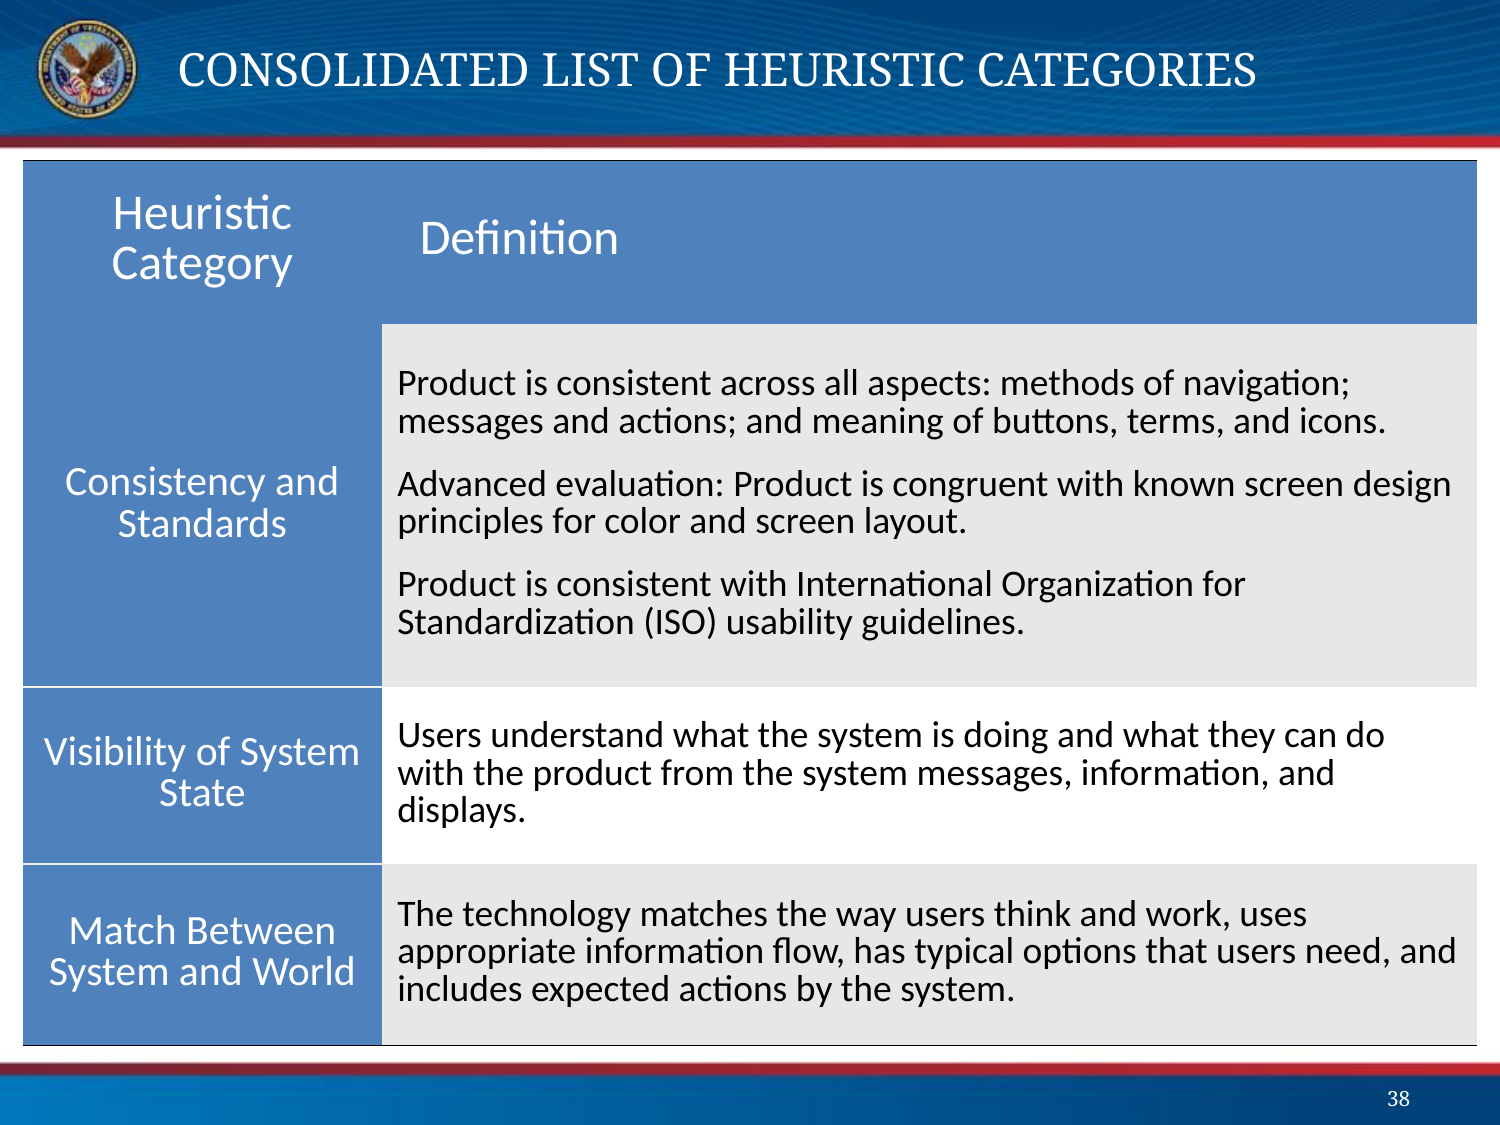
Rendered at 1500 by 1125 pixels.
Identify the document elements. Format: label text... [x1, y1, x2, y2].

table_cell Visibility of System State [23, 688, 382, 863]
title Consolidated List of Heuristic Categories [162, 12, 1425, 124]
table_header Definition [382, 161, 1477, 324]
table_header Heuristic Category [23, 161, 382, 324]
table_cell Users understand what the system is doing and what they can do with the product from the system messages, information, and displays. [382, 687, 1477, 864]
table_cell The technology matches the way users think and work, uses appropriate information flow, has typical options that users need, and includes expected actions by the system. [382, 864, 1477, 1045]
slide_number 38 [1074, 1074, 1425, 1125]
table_cell Consistency and Standards [23, 324, 382, 686]
picture [0, 0, 1500, 1125]
table_cell Product is consistent across all aspects: methods of navigation; messages and actions; and meaning of buttons, terms, and icons. Advanced evaluation: Product is congruent with known screen design principles for color and screen layout. Product is consistent with International Organization for Standardization (ISO) usability guidelines. [382, 324, 1477, 687]
table_cell Match Between System and World [23, 865, 382, 1045]
